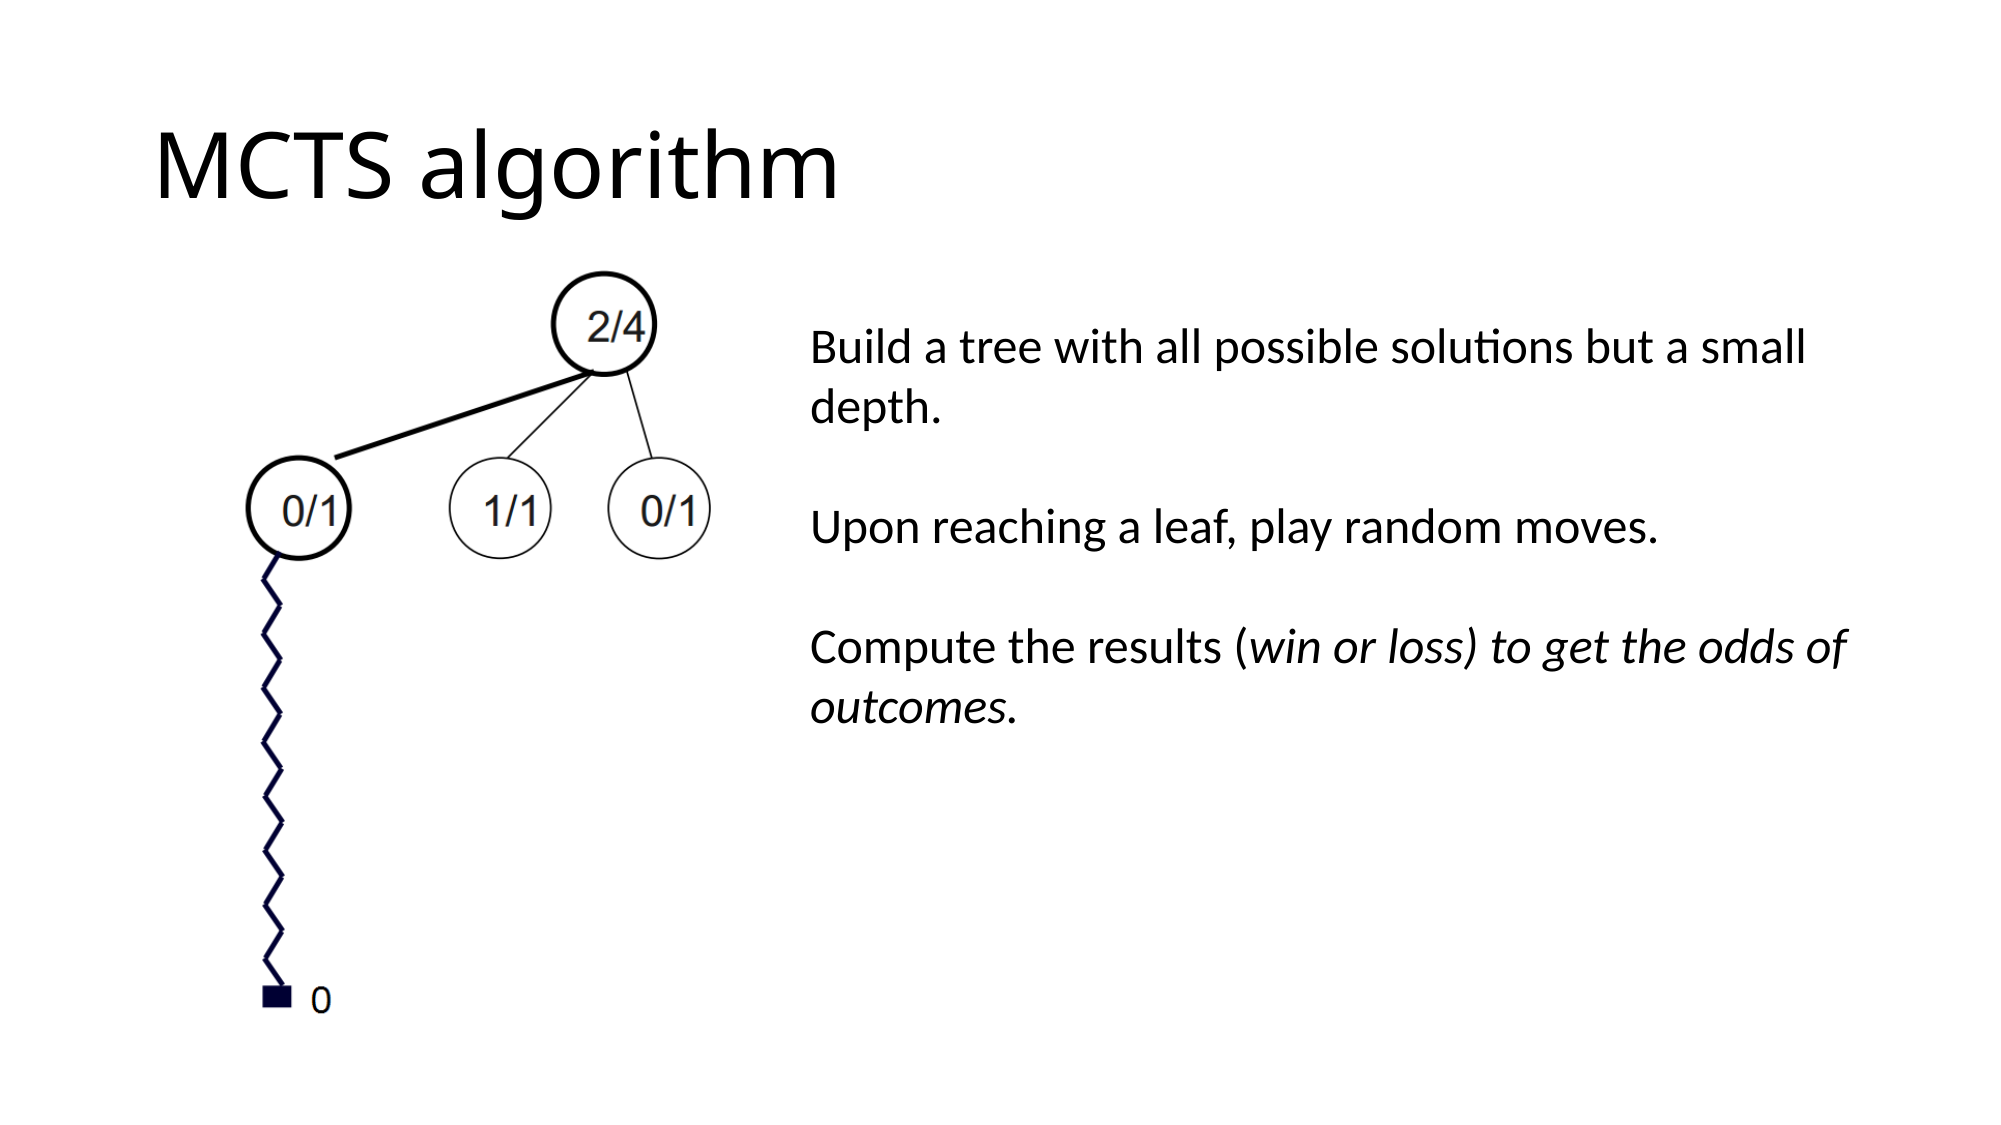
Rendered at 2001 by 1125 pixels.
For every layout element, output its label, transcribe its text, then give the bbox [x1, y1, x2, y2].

title MCTS algorithm [137, 59, 1863, 278]
picture [229, 259, 741, 1034]
text_box Build a tree with all possible solutions but a small depth. Upon reaching a leaf, play random moves. Compute the results (win or loss) to get the odds of outcomes. [795, 306, 1939, 741]
